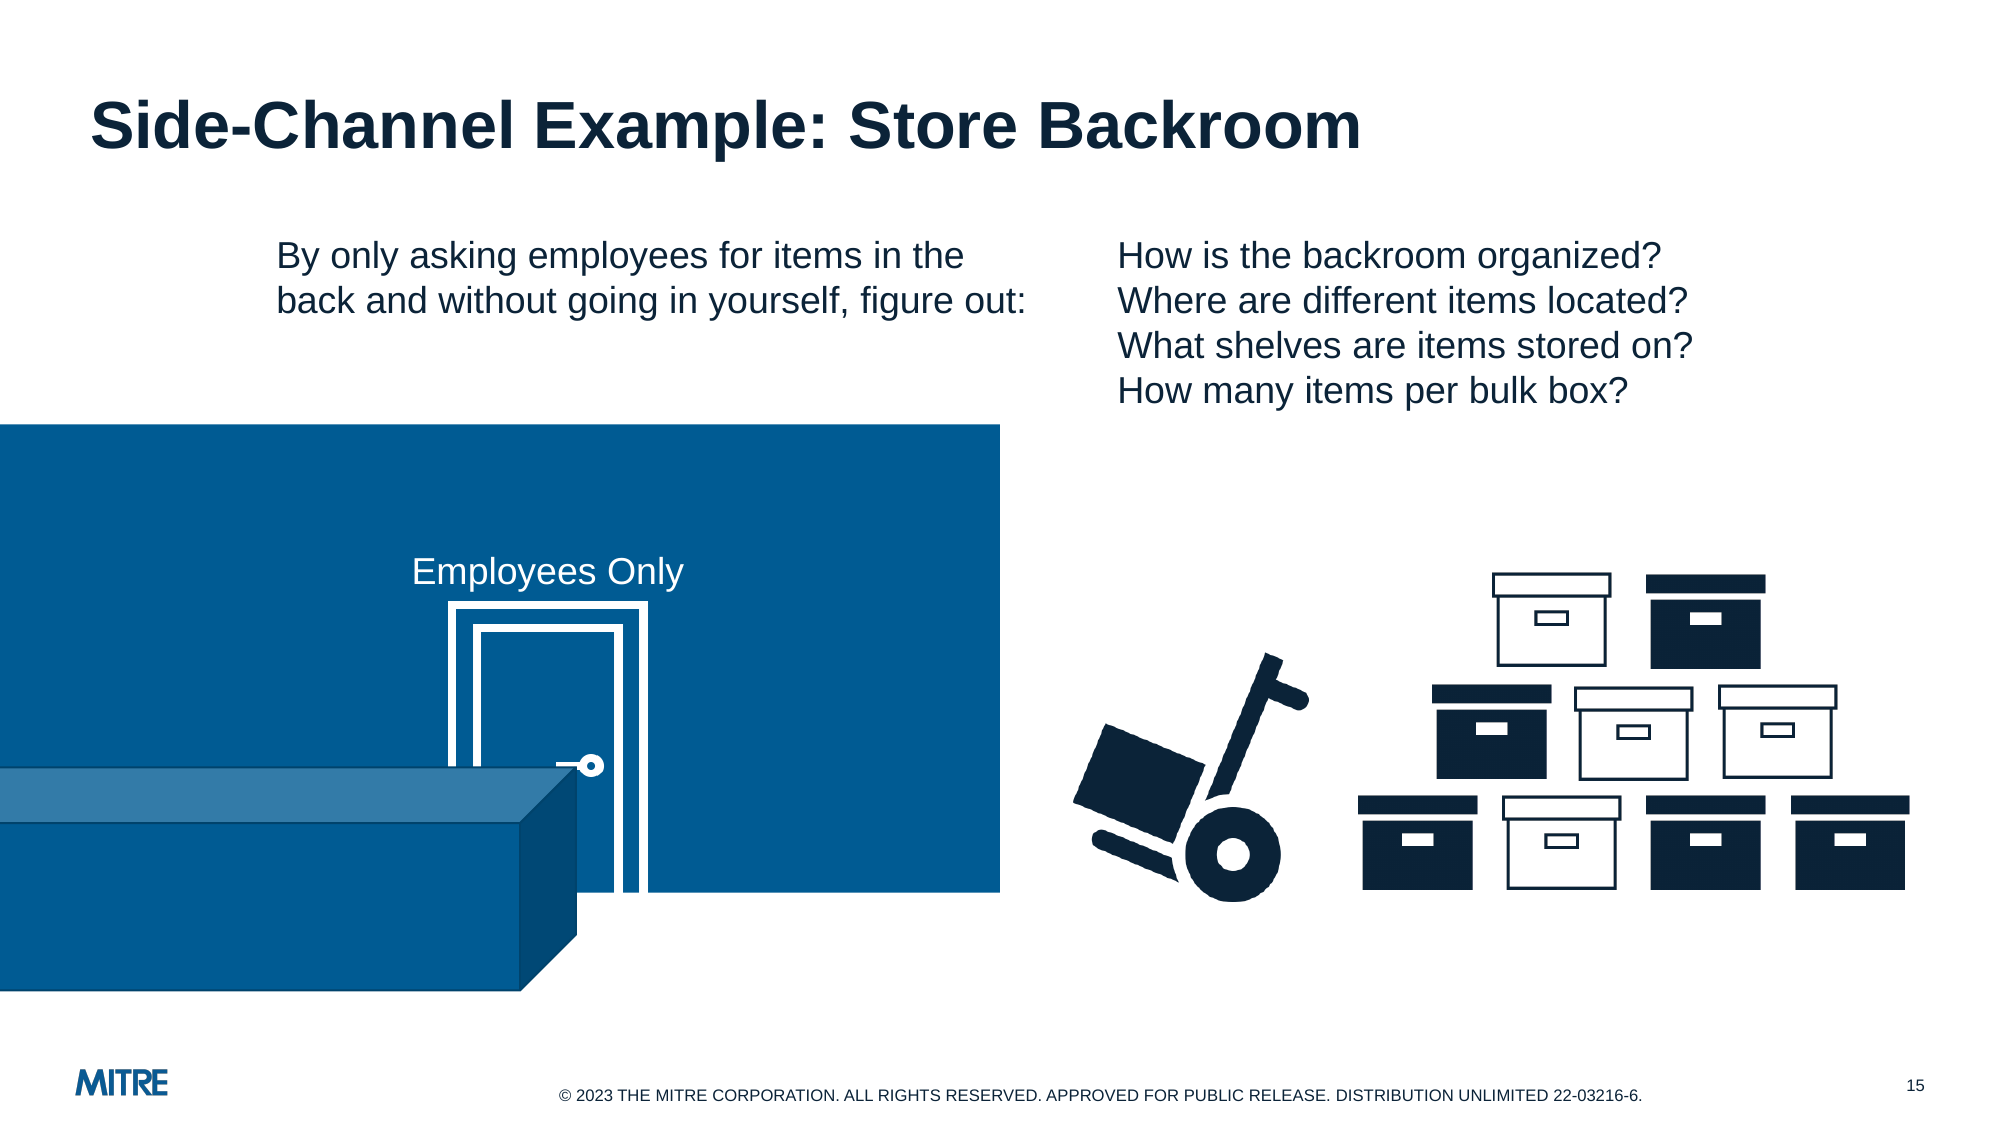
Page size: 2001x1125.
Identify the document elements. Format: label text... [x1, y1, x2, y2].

picture [71, 1063, 174, 1103]
slide_number 15 [1793, 1064, 1925, 1106]
title Side-Channel Example: Store Backroom [75, 65, 1925, 179]
text_box By only asking employees for items in the back and without going in yourself, figure out: [261, 223, 1043, 329]
text_box [0, 822, 577, 992]
picture [1046, 544, 1925, 925]
text_box [0, 423, 1001, 894]
text_box Employees Only [396, 539, 700, 566]
text_box How is the backroom organized? Where are different items located? What shelves are items stored on? How many items per bulk box? [1102, 223, 1710, 419]
picture [348, 566, 748, 934]
text_box © 2023 THE MITRE CORPORATION. ALL RIGHTS RESERVED. Approved for public release. Distribution unlimited 22-03216-6. [326, 1064, 1645, 1125]
